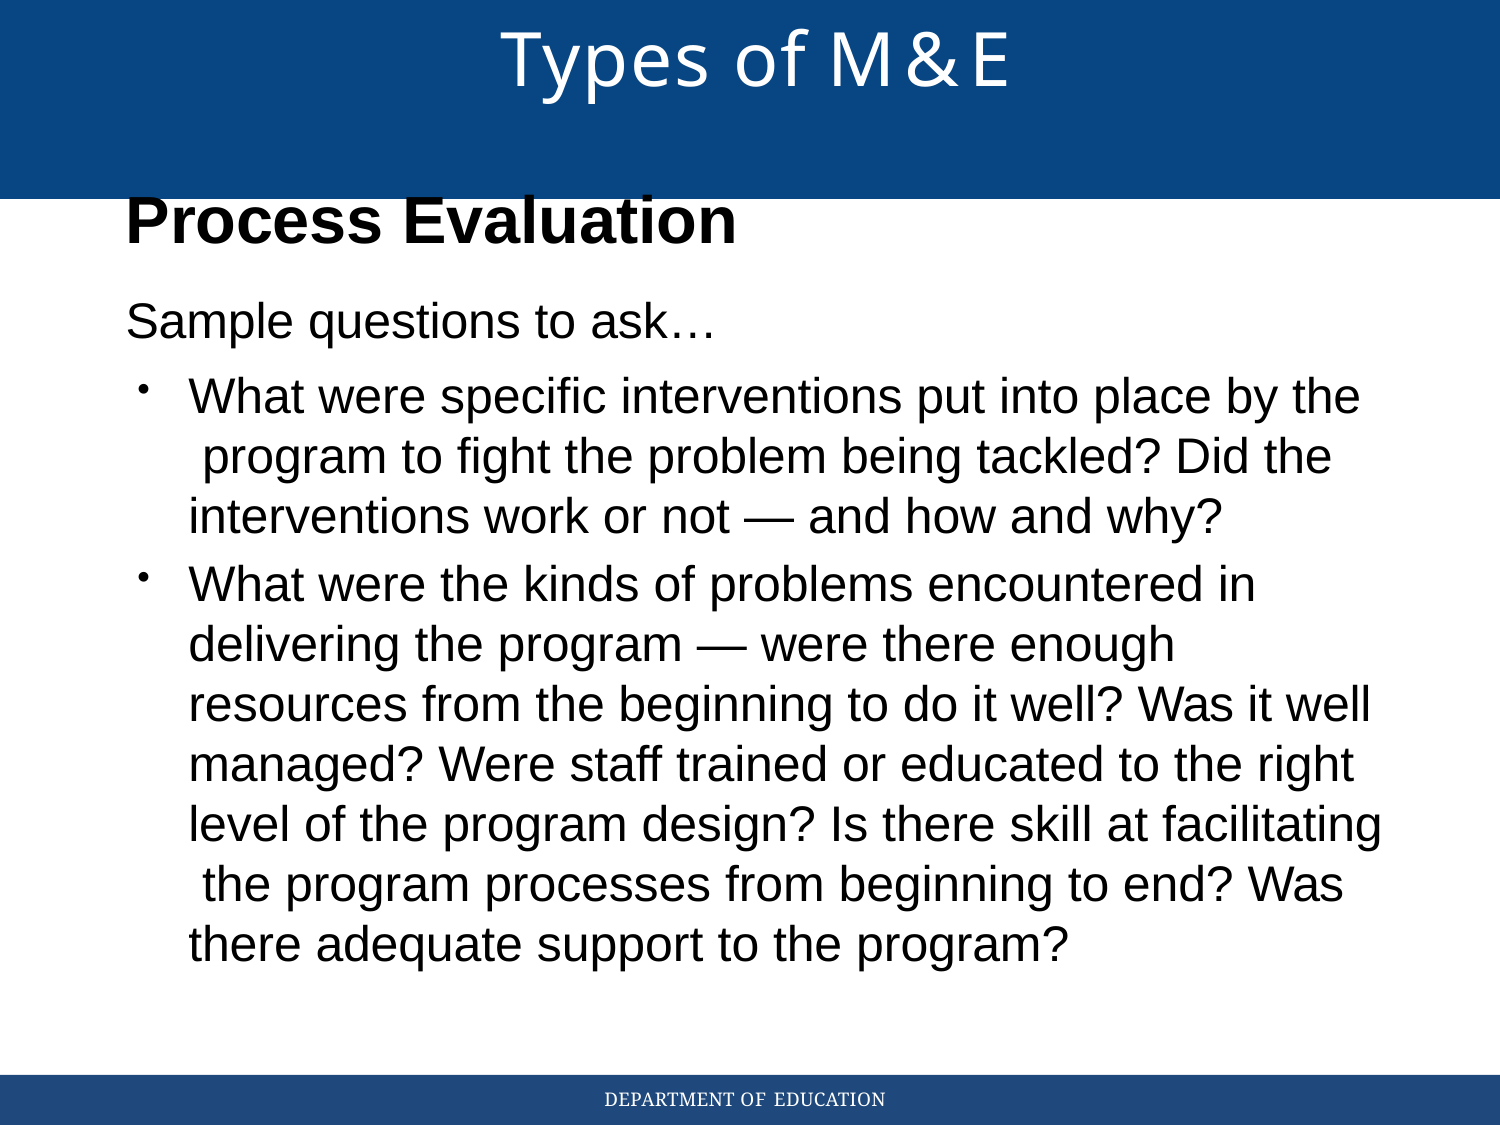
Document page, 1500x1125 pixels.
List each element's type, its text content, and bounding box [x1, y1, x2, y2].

text_box Process Evaluation Sample questions to ask… What were specific interventions put into place by the program to fight the problem being tackled? Did the interventions work or not — and how and why? What were the kinds of problems encountered in delivering the program — were there enough resources from the beginning to do it well? Was it well managed? Were staff trained or educated to the right level of the program design? Is there skill at facilitating the program processes from beginning to end? Was there adequate support to the program? [123, 132, 1389, 972]
text_box [0, 1074, 1500, 1125]
footer DEPARTMENT OF EDUCATION [602, 1087, 898, 1125]
title Types of M&E [0, 0, 1500, 199]
